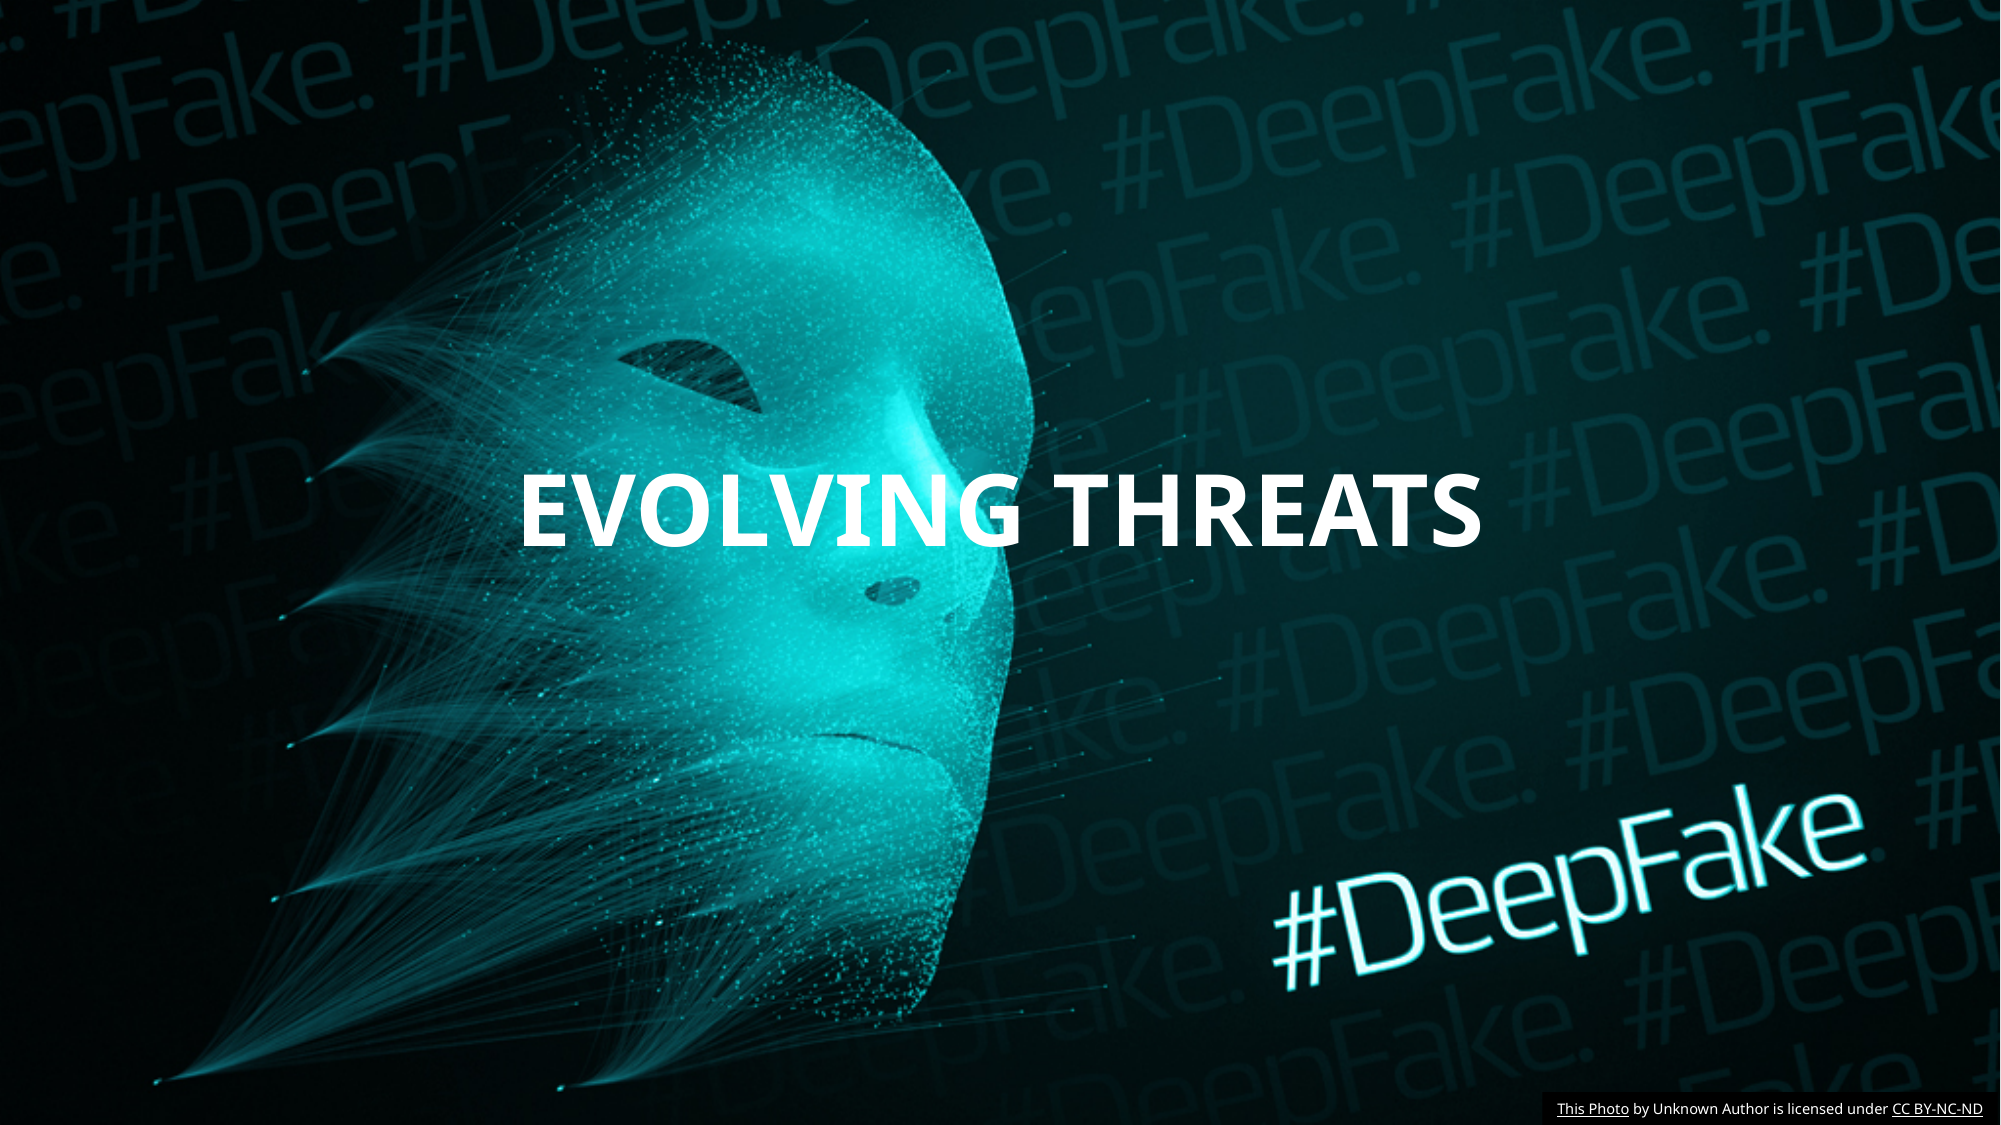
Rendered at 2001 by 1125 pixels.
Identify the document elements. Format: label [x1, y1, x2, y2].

list [0, 0, 2000, 1125]
